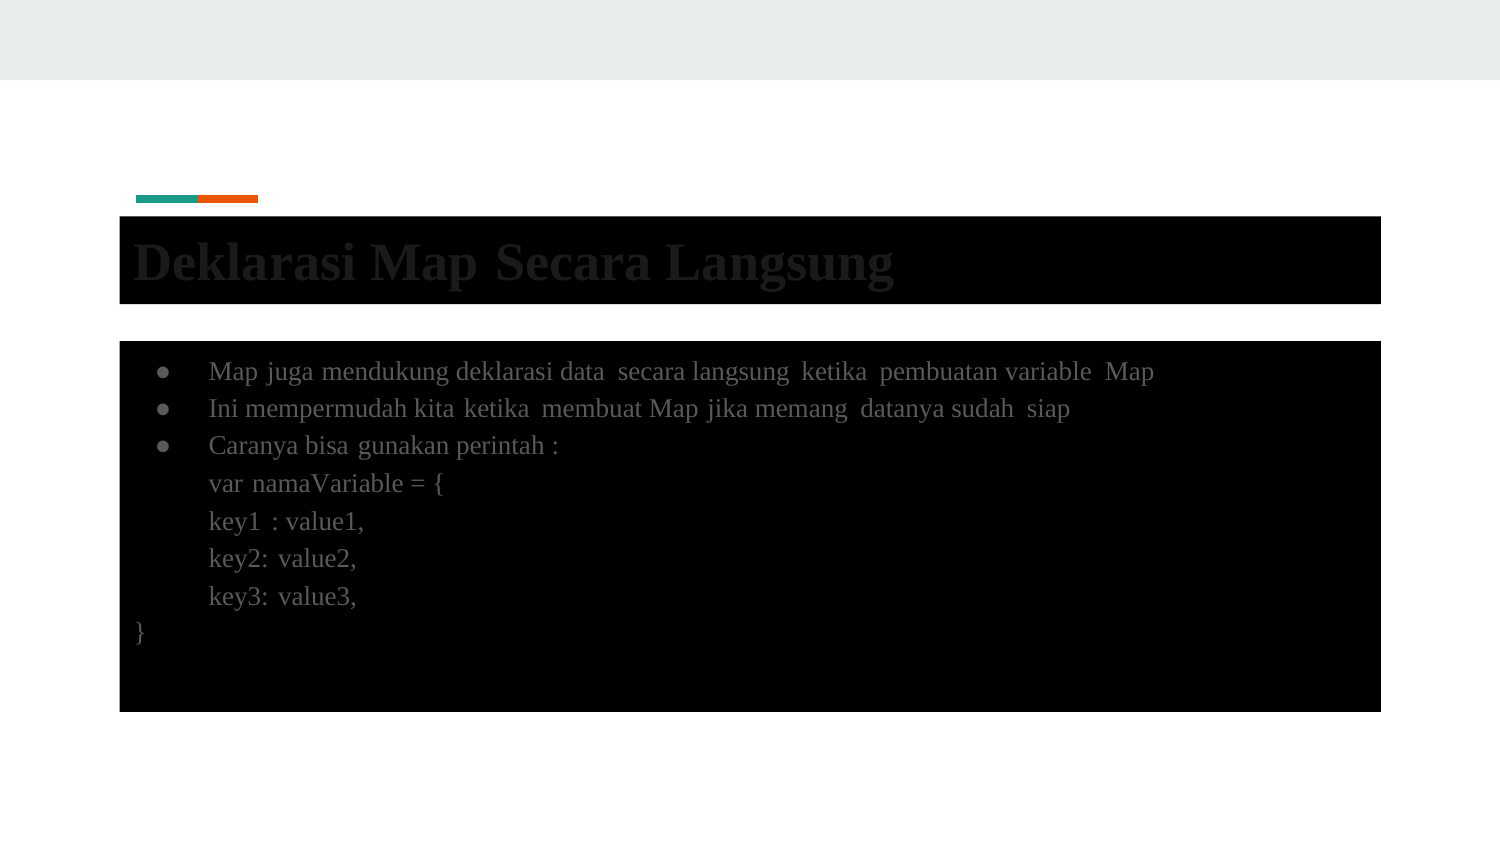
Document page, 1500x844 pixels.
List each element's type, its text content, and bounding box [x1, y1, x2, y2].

text_box Deklarasi Map Secara Langsung [119, 216, 1381, 305]
text_box ● Map juga mendukung deklarasi data secara langsung ketika pembuatan variable Map ● Ini mempermudah kita ketika membuat Map jika memang datanya sudah siap ● Caranya bisa gunakan perintah : var namaVariable = { key1 : value1, key2: value2, key3: value3, } [119, 341, 1381, 712]
text_box [0, 0, 1500, 81]
